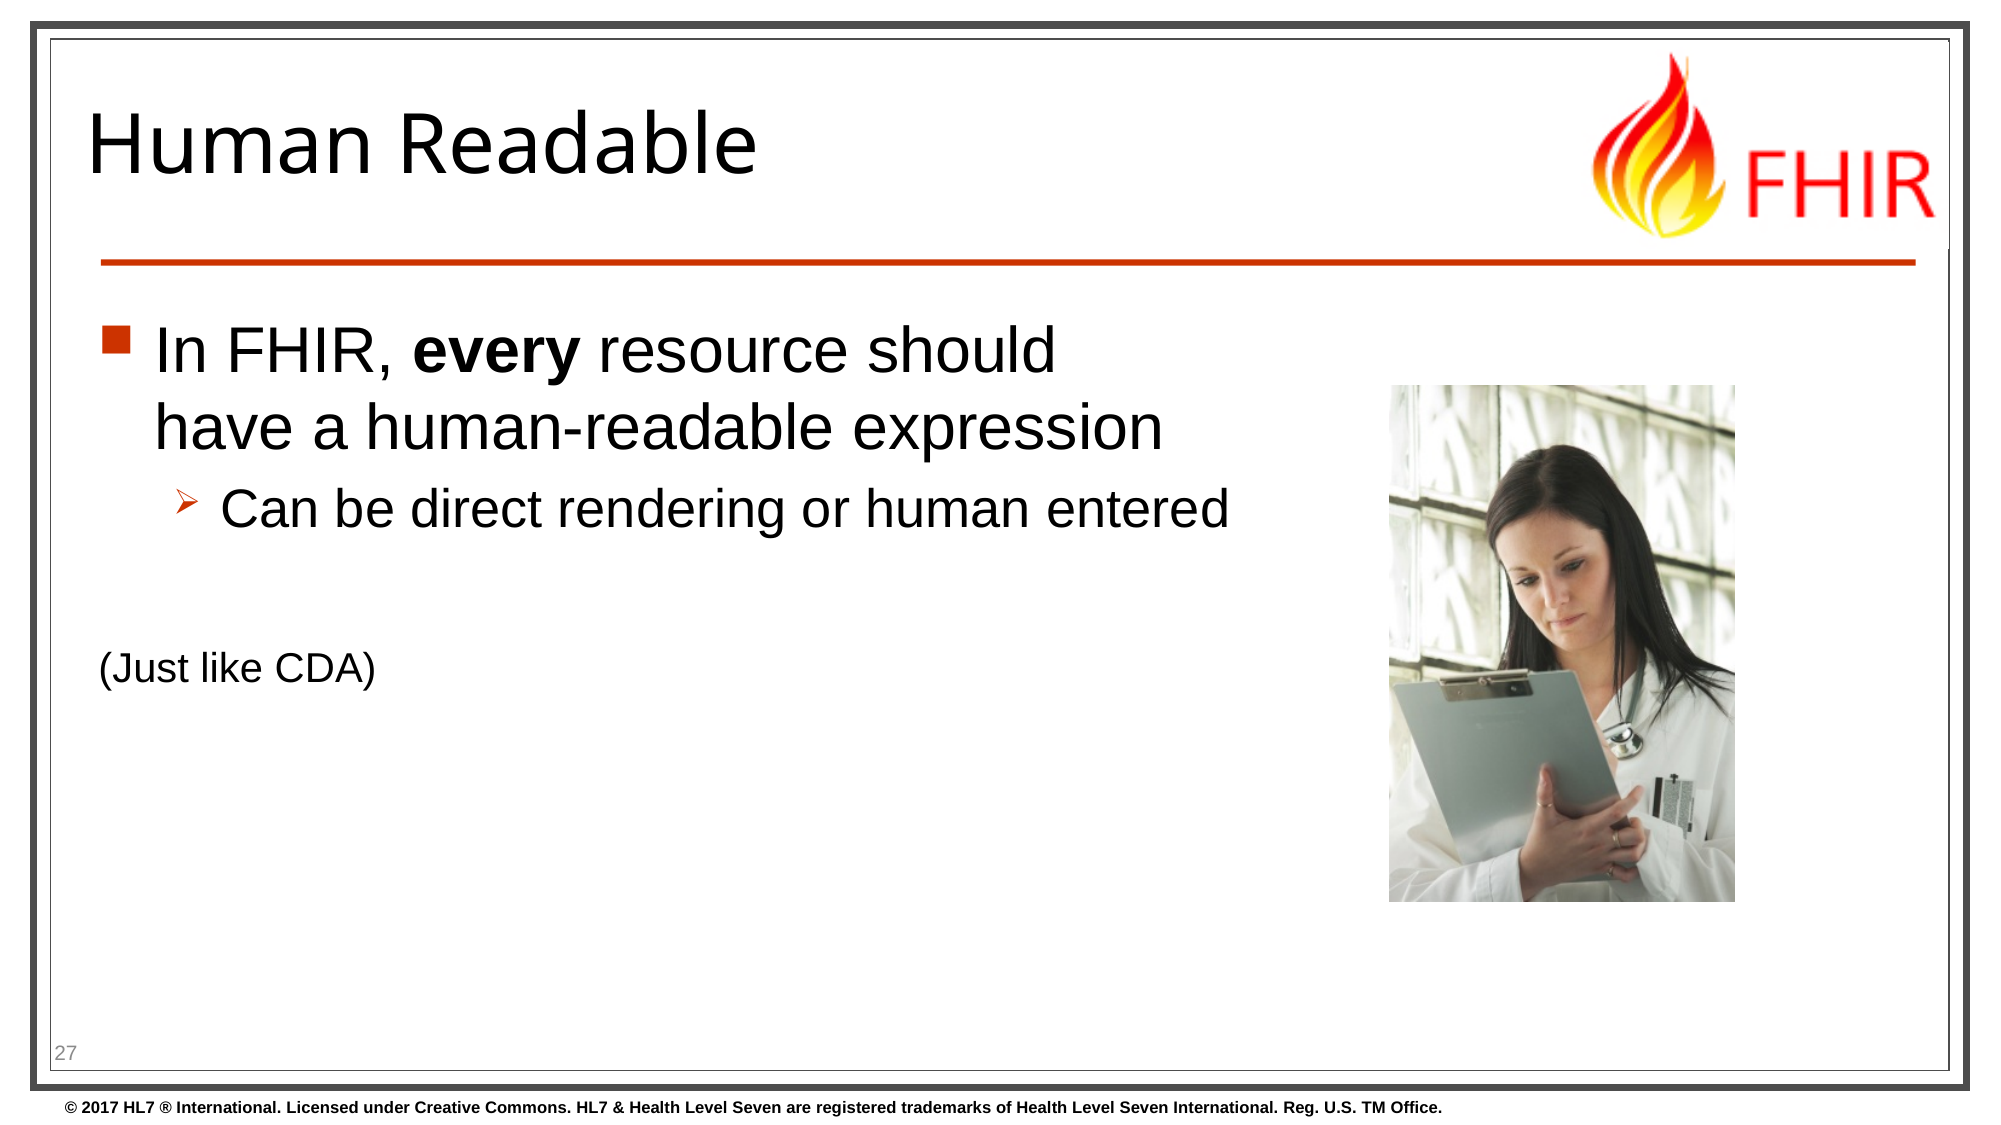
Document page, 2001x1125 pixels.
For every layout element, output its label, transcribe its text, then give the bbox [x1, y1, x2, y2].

picture [1578, 42, 1949, 249]
title Human Readable [70, 54, 1504, 244]
picture [1389, 385, 1735, 902]
slide_number 27 [39, 1034, 197, 1071]
list In FHIR, every resource should have a human-readable expression Can be direct rendering or human entered (Just like CDA) [83, 299, 1917, 1035]
